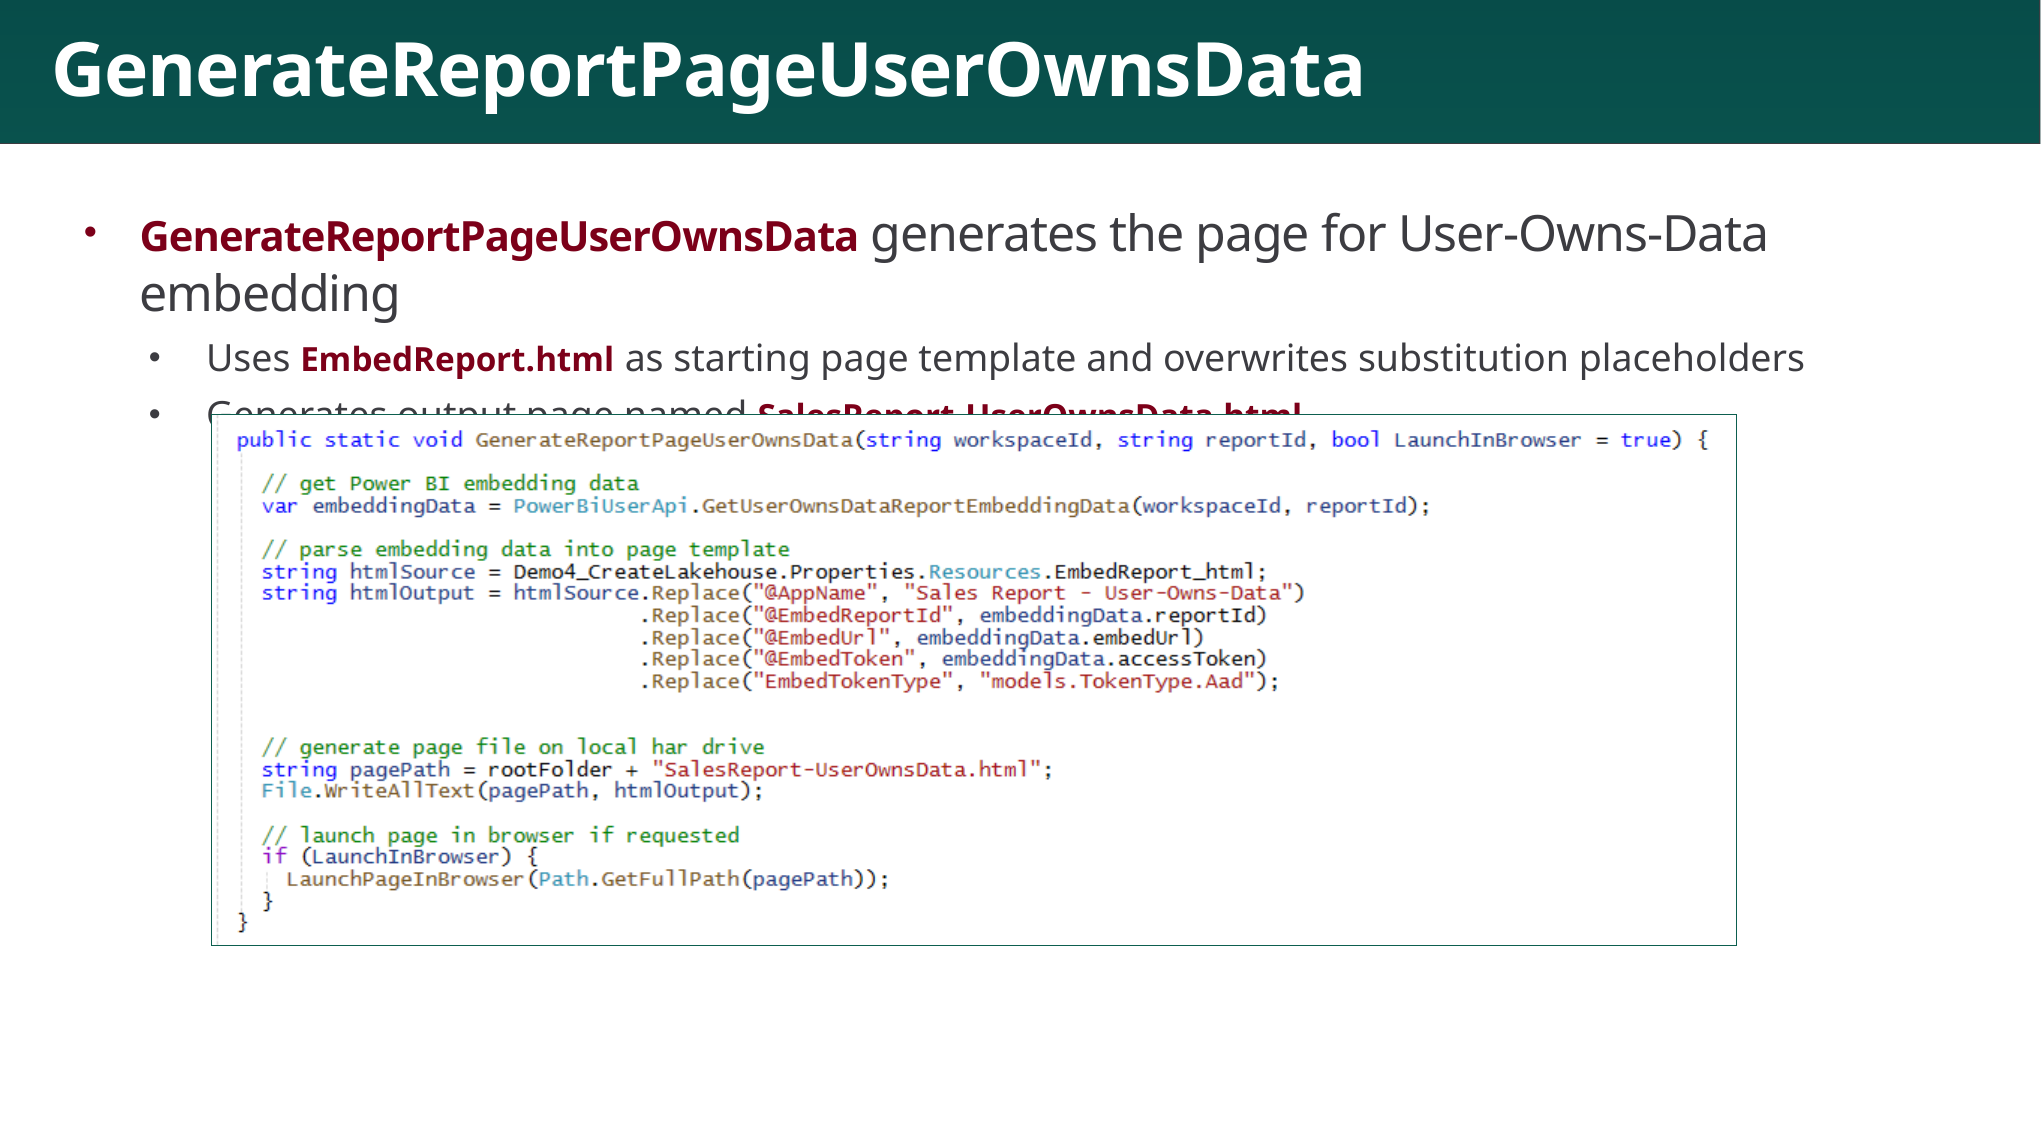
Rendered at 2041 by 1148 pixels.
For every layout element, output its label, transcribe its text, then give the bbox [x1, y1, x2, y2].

list GenerateReportPageUserOwnsData generates the page for User-Owns-Data embedding Uses EmbedReport.html as starting page template and overwrites substitution placeholders Generates output page named SalesReport-UserOwnsData.html [83, 201, 1988, 437]
picture [211, 413, 1737, 947]
title GenerateReportPageUserOwnsData [51, 31, 1988, 113]
